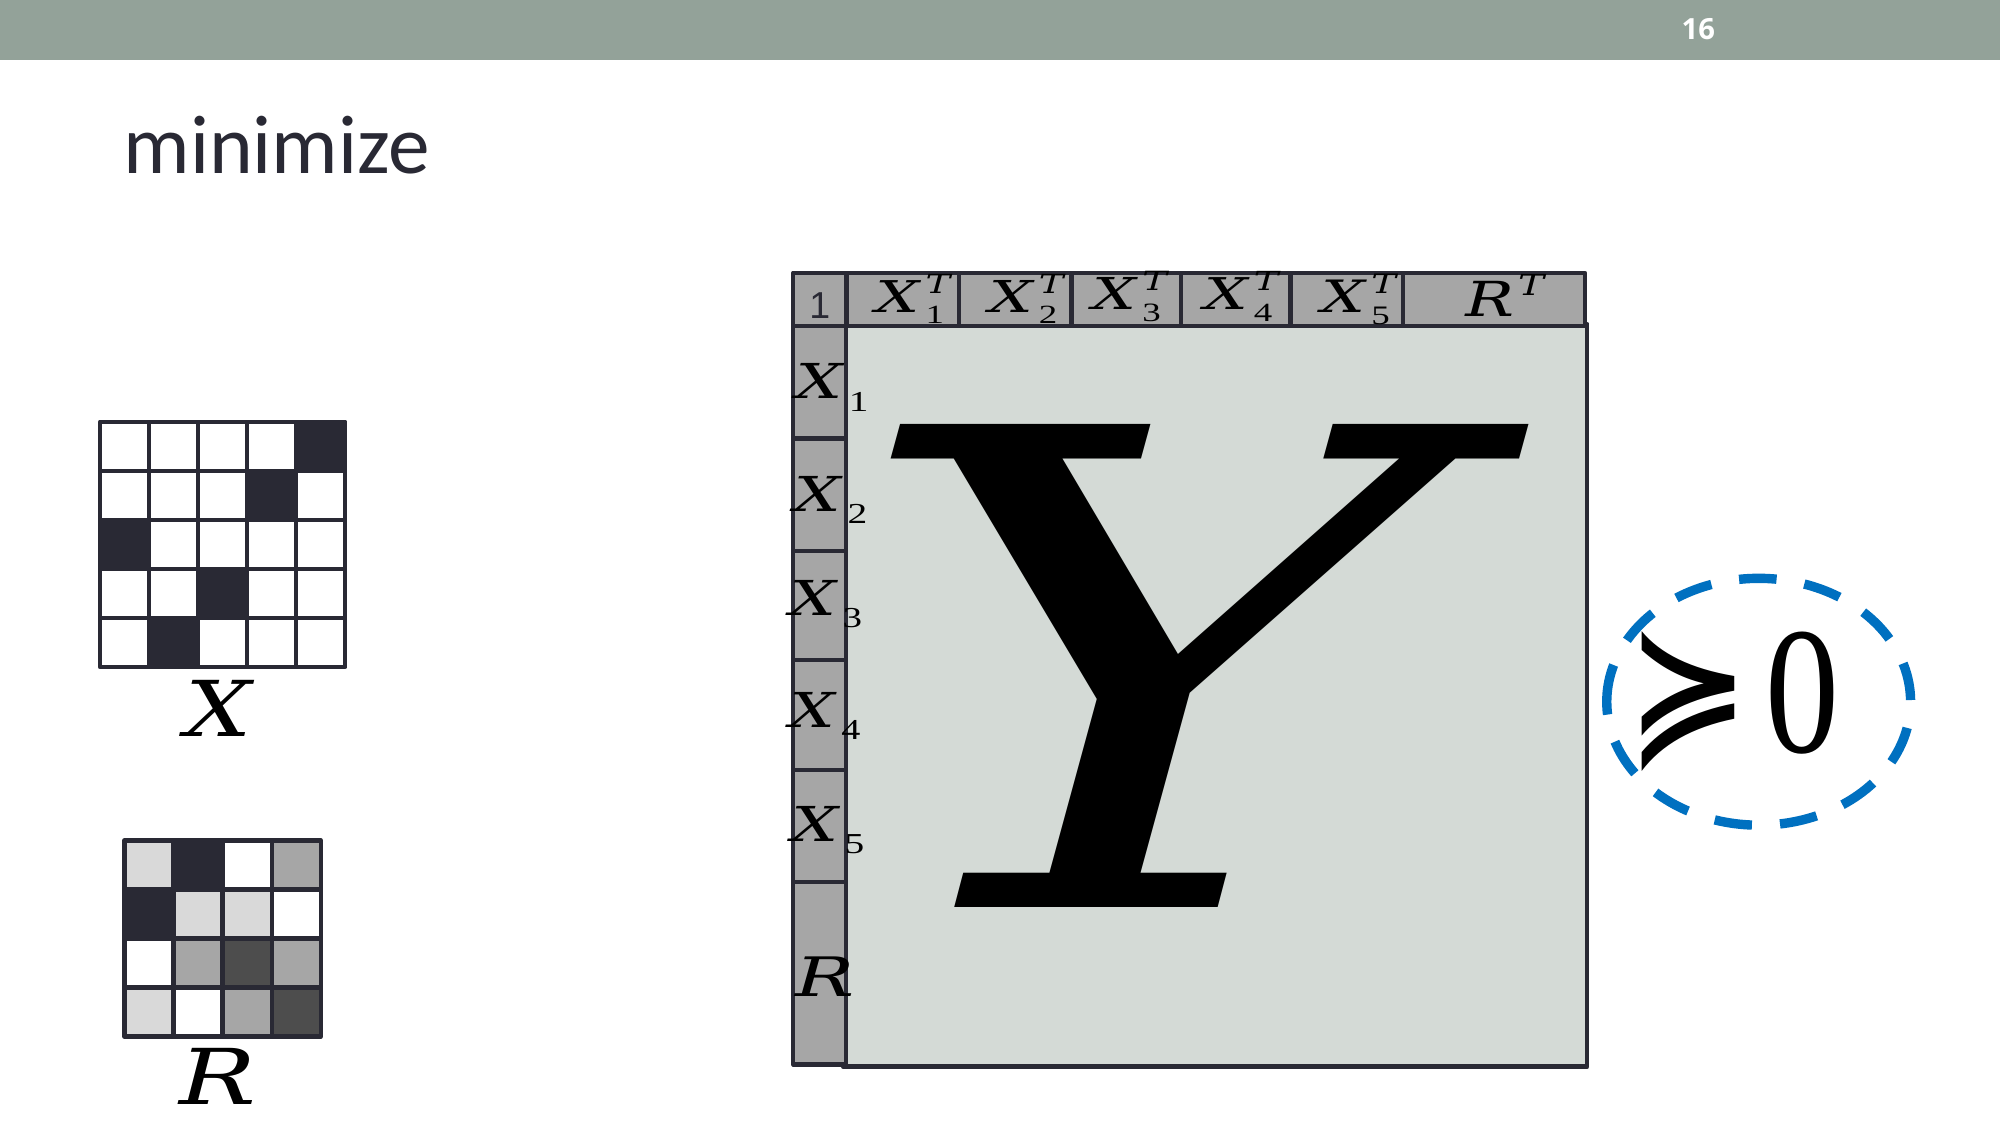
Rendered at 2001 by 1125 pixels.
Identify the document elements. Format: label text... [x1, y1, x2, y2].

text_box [155, 421, 197, 668]
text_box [99, 421, 150, 668]
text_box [197, 421, 246, 668]
text_box [1604, 576, 1913, 828]
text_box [781, 550, 863, 659]
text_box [246, 421, 295, 668]
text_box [846, 265, 1586, 331]
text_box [781, 659, 863, 769]
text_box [296, 421, 346, 668]
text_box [787, 325, 868, 436]
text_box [792, 272, 843, 322]
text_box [782, 769, 865, 883]
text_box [785, 438, 868, 548]
slide_number 16 [1666, 3, 1900, 57]
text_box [790, 881, 857, 1065]
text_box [124, 840, 321, 1037]
